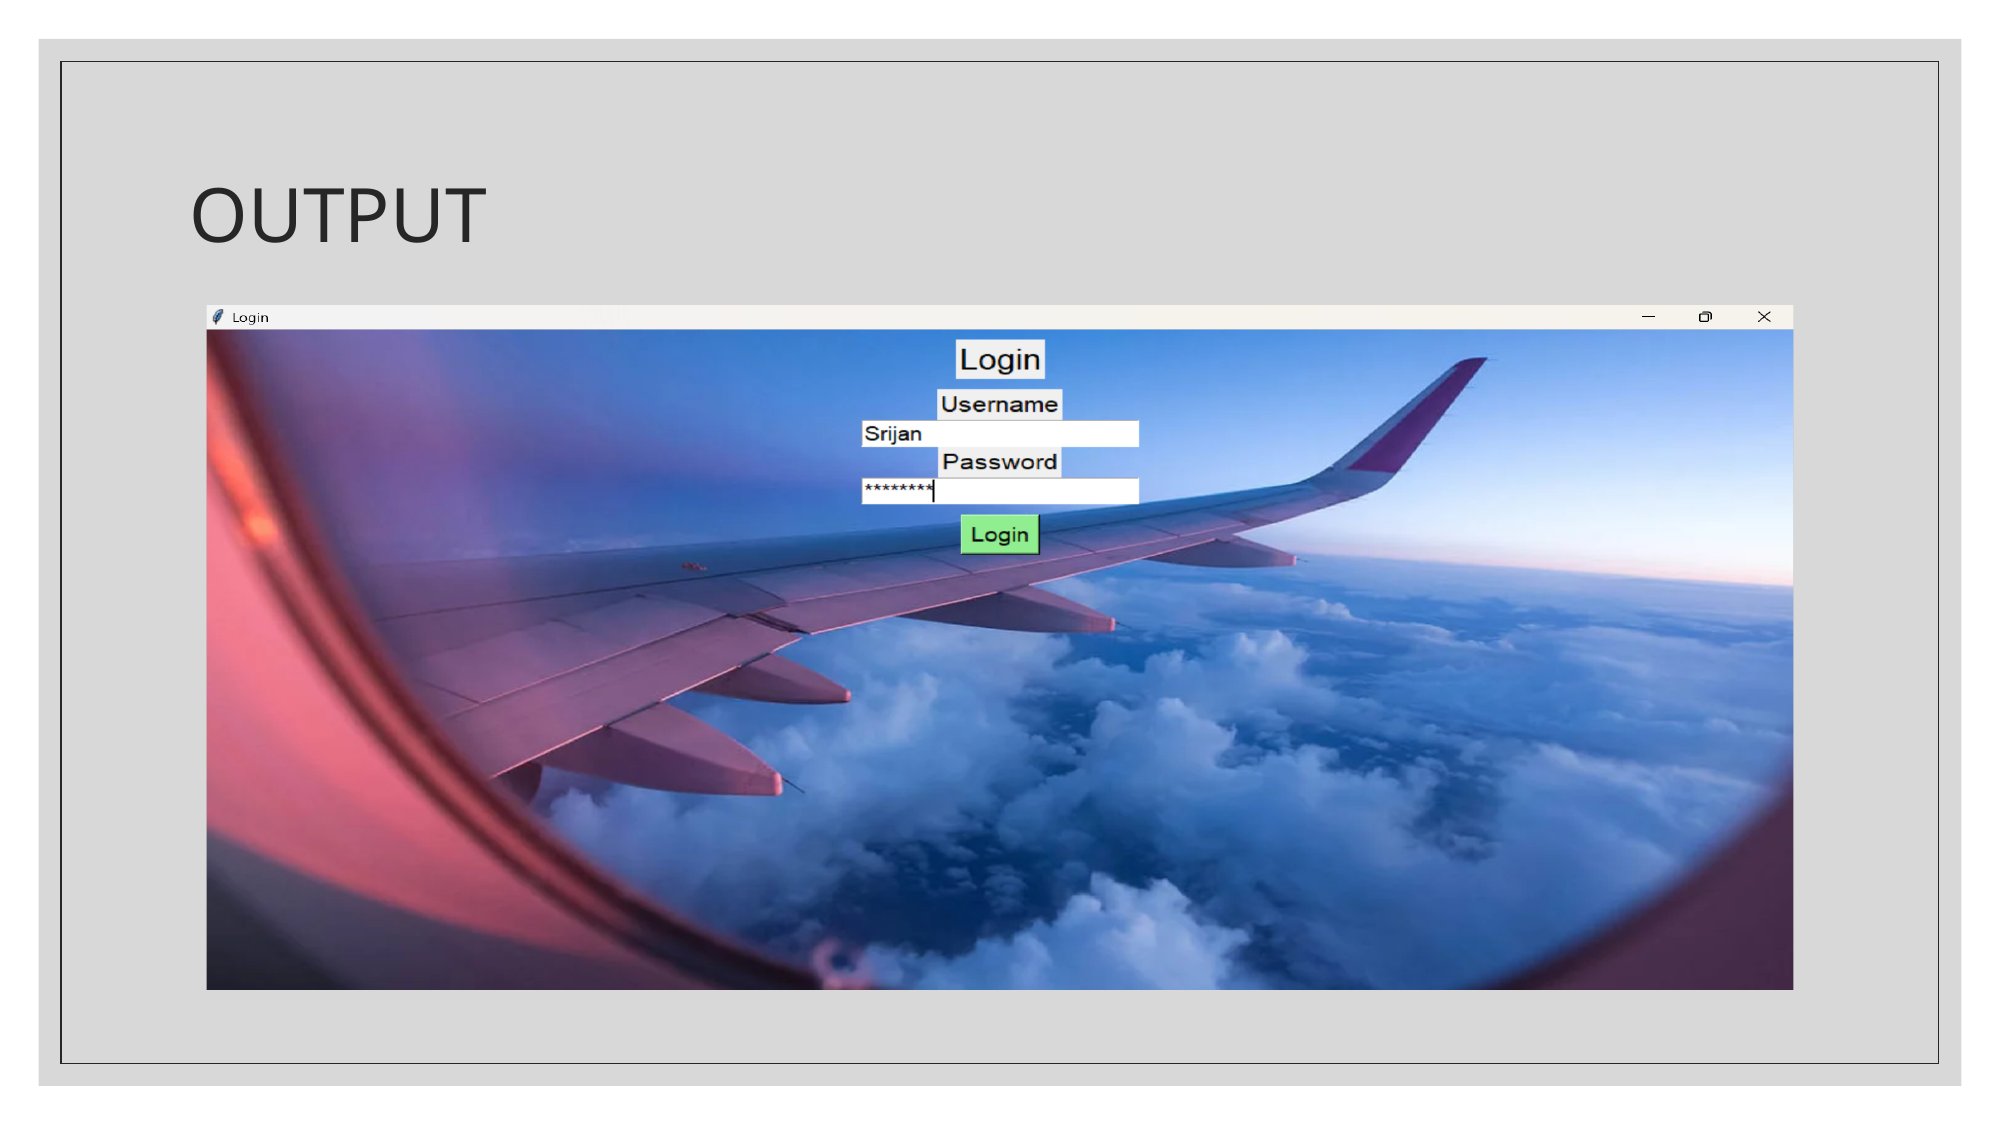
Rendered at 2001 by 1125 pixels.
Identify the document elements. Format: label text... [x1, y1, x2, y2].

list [206, 305, 1794, 990]
title OUTPUT [174, 105, 1825, 331]
